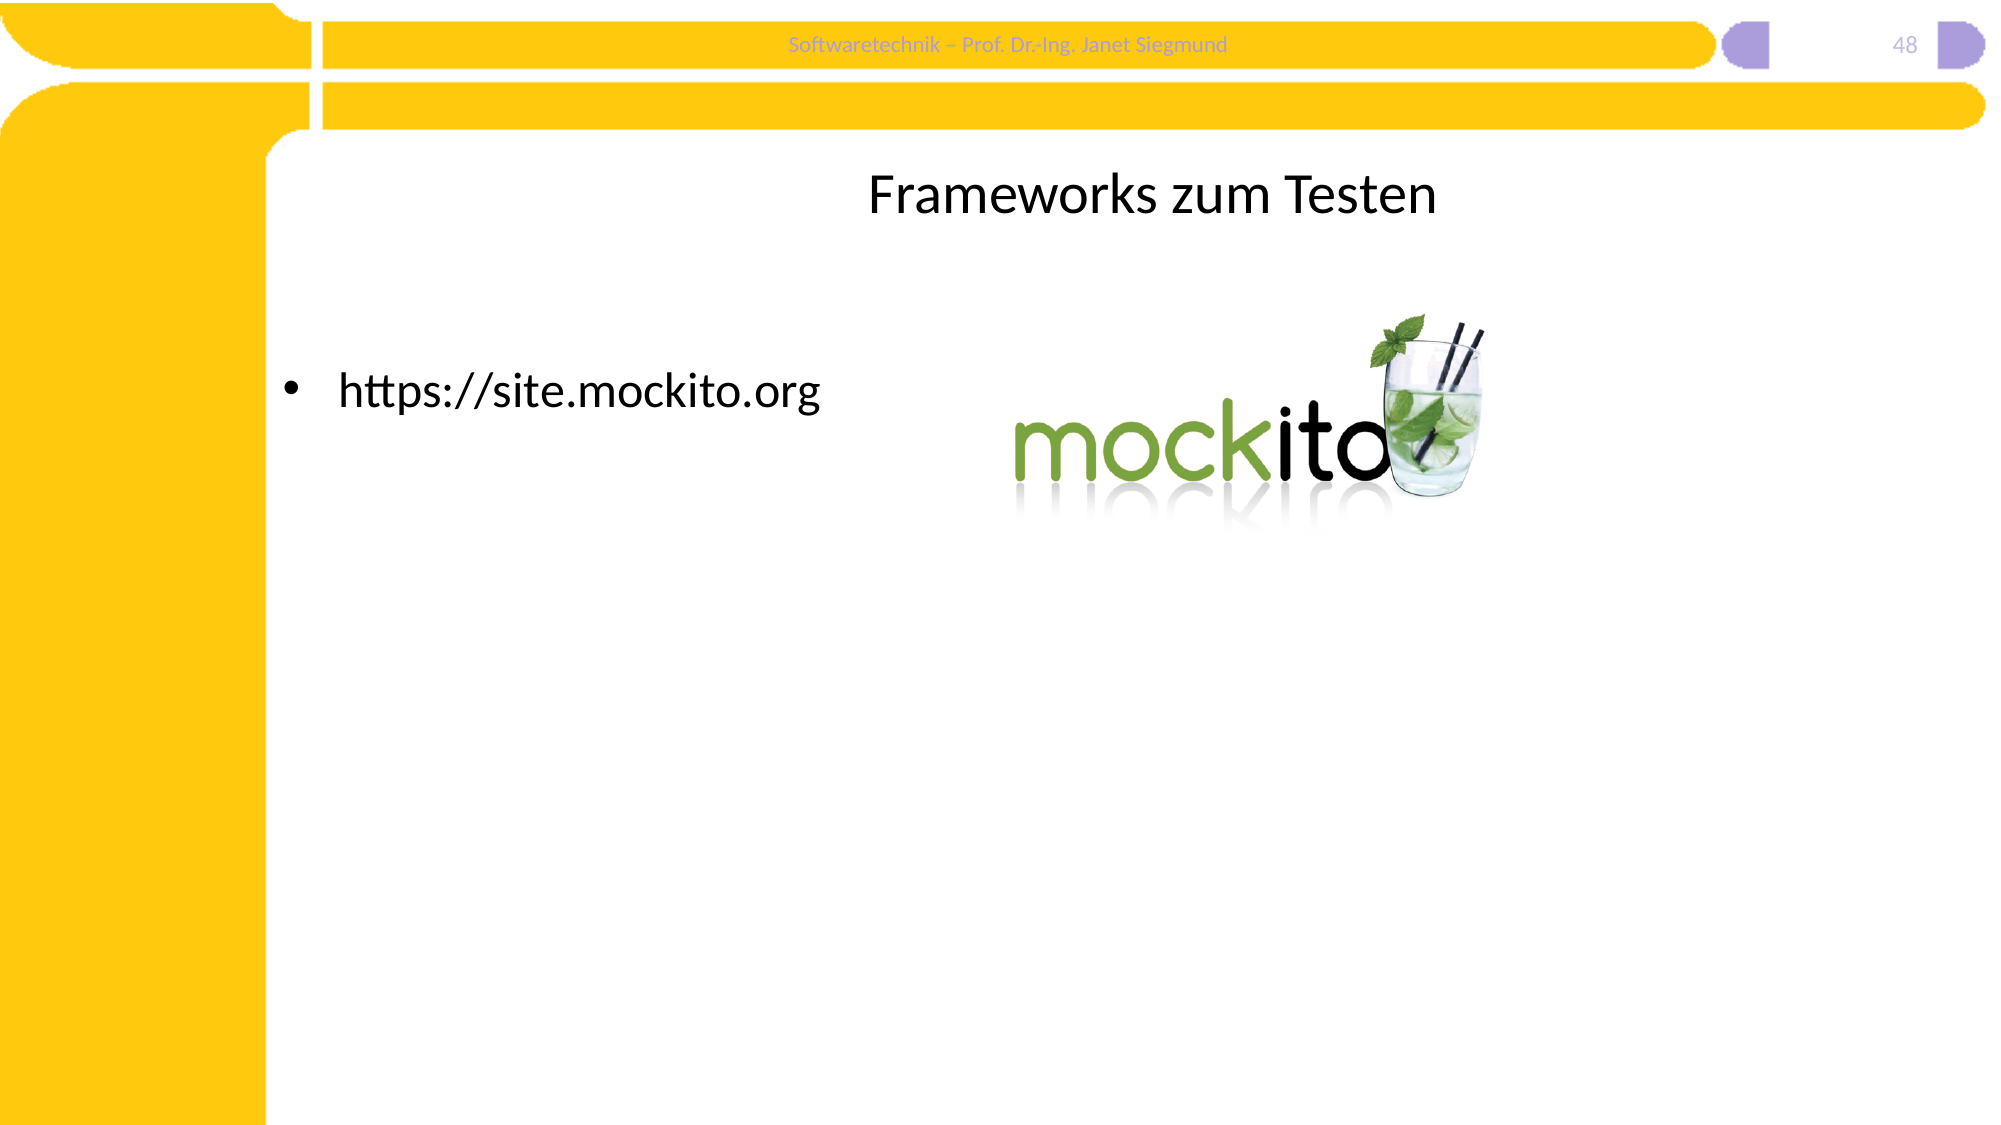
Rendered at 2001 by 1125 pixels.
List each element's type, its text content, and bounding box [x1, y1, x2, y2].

picture [0, 3, 1999, 1125]
title Frameworks zum Testen [350, 137, 1957, 243]
list https://site.mockito.org [267, 349, 1993, 1104]
slide_number 48 [1767, 20, 1934, 67]
